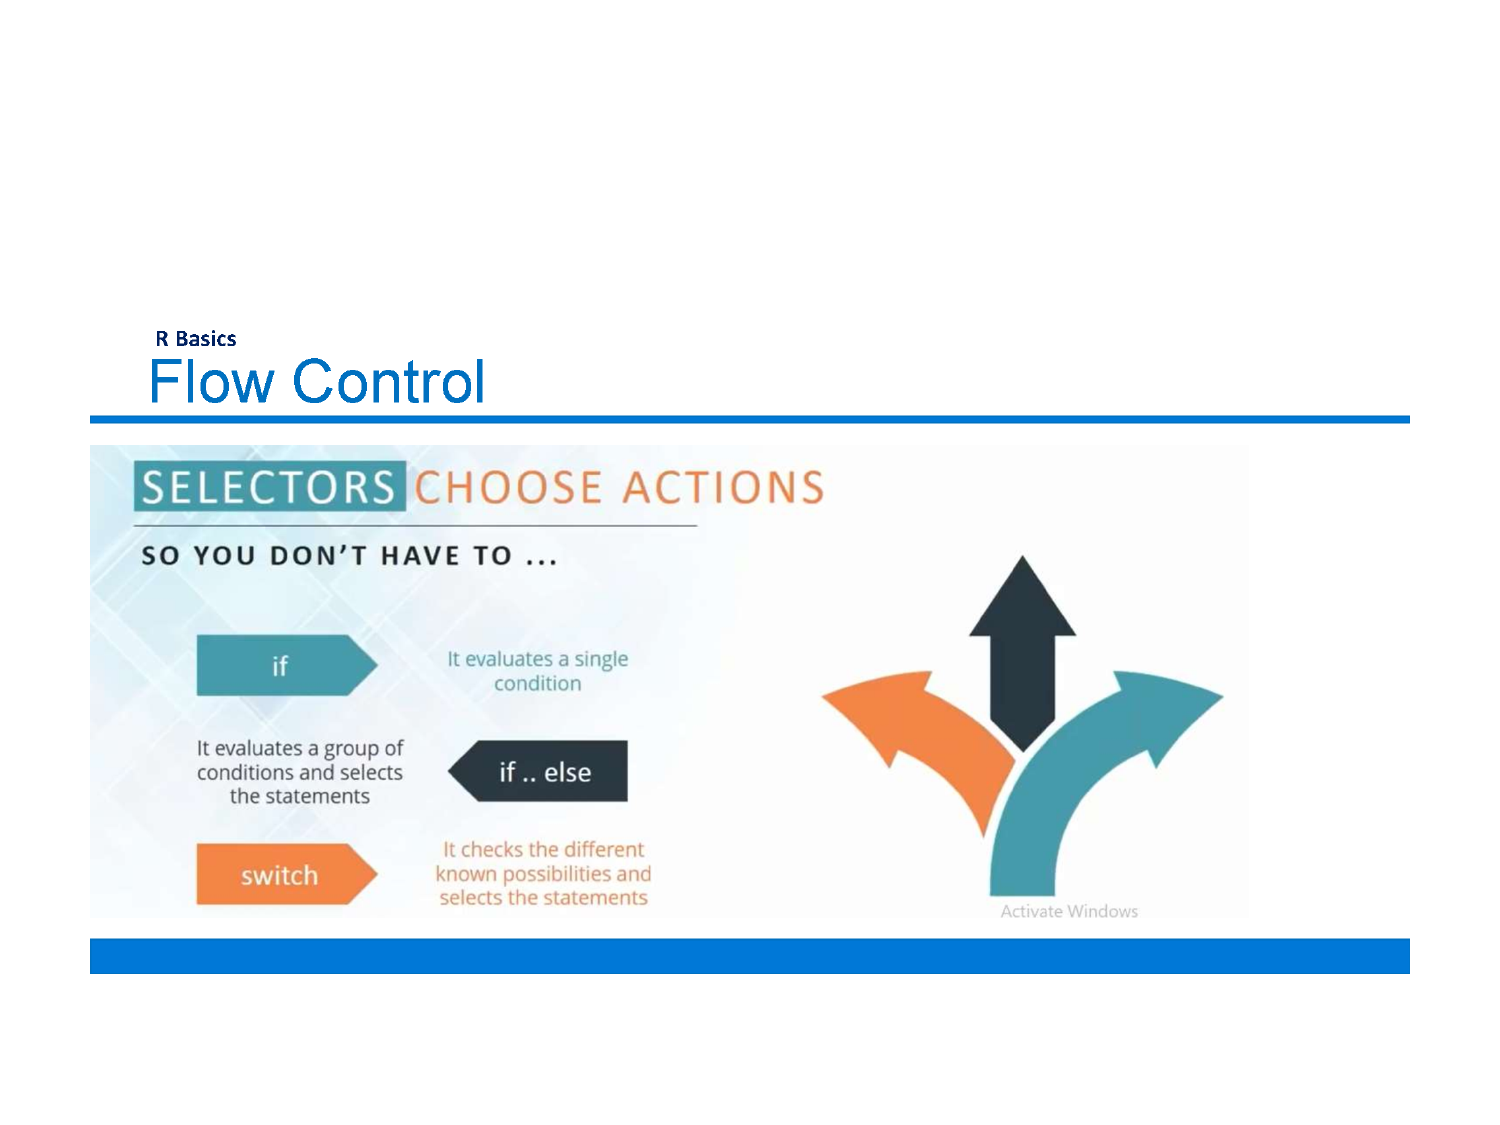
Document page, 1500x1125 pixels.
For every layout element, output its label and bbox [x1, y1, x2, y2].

list [89, 262, 1411, 1006]
